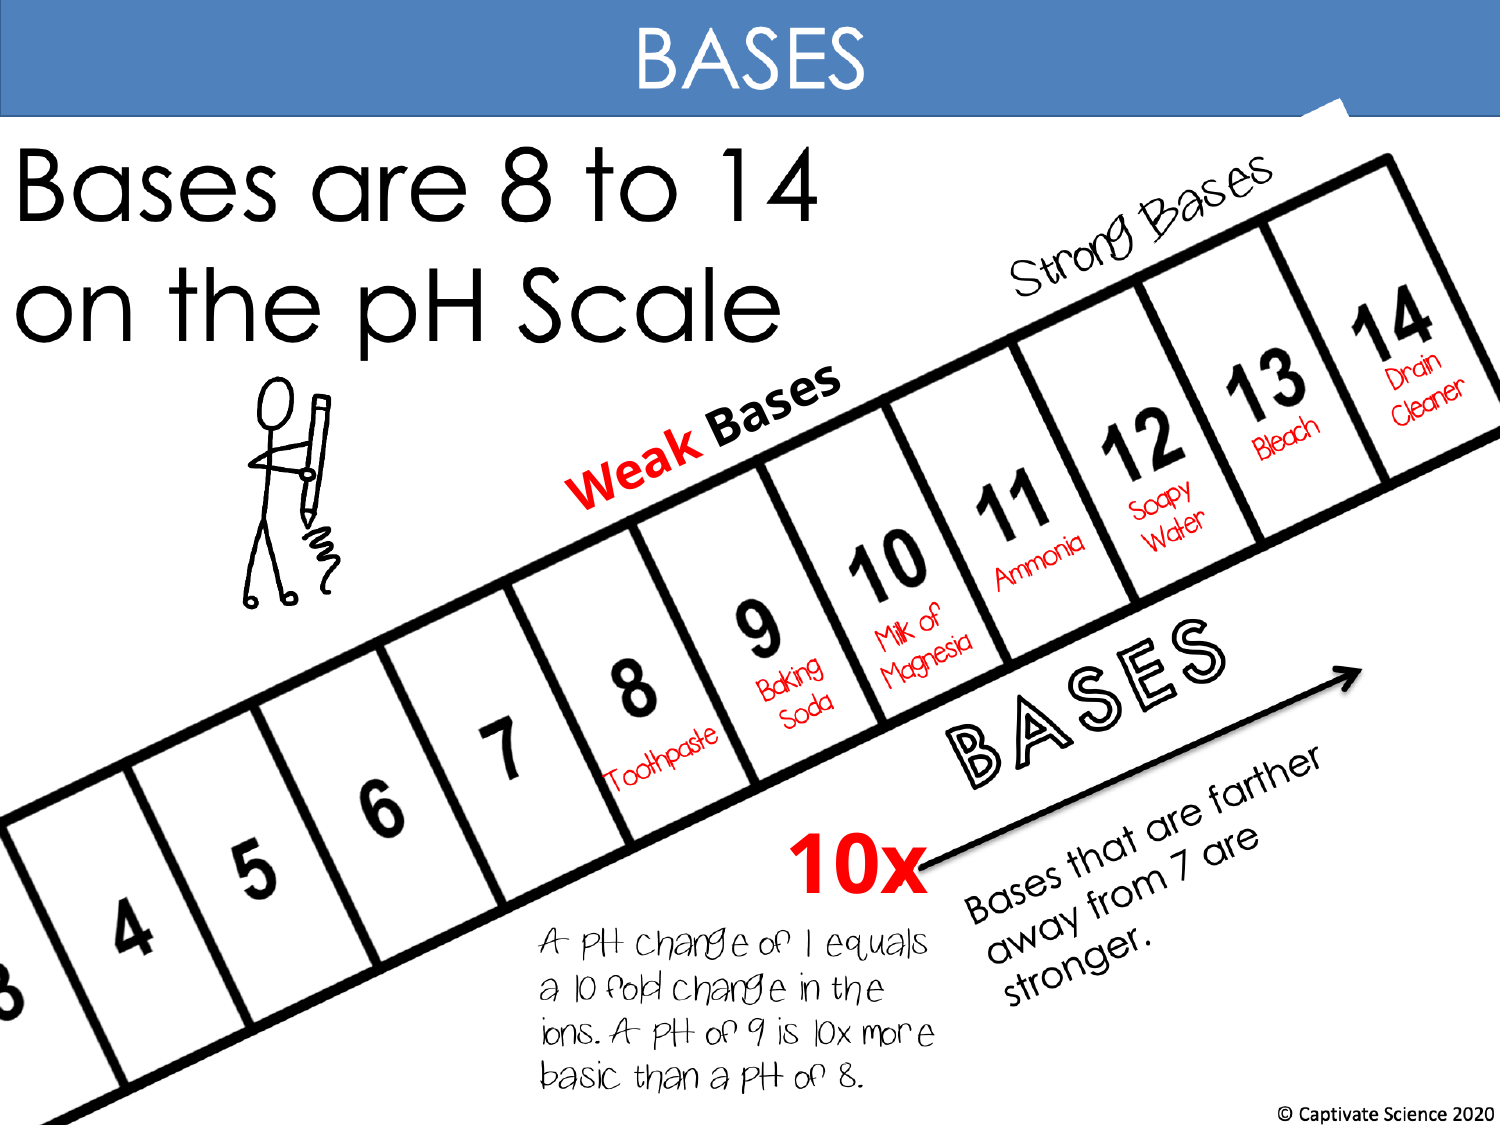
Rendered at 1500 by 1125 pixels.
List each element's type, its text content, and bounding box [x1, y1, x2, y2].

text_box 10x [770, 802, 944, 918]
picture [0, 0, 1500, 1125]
text_box Weak Bases [472, 305, 940, 572]
